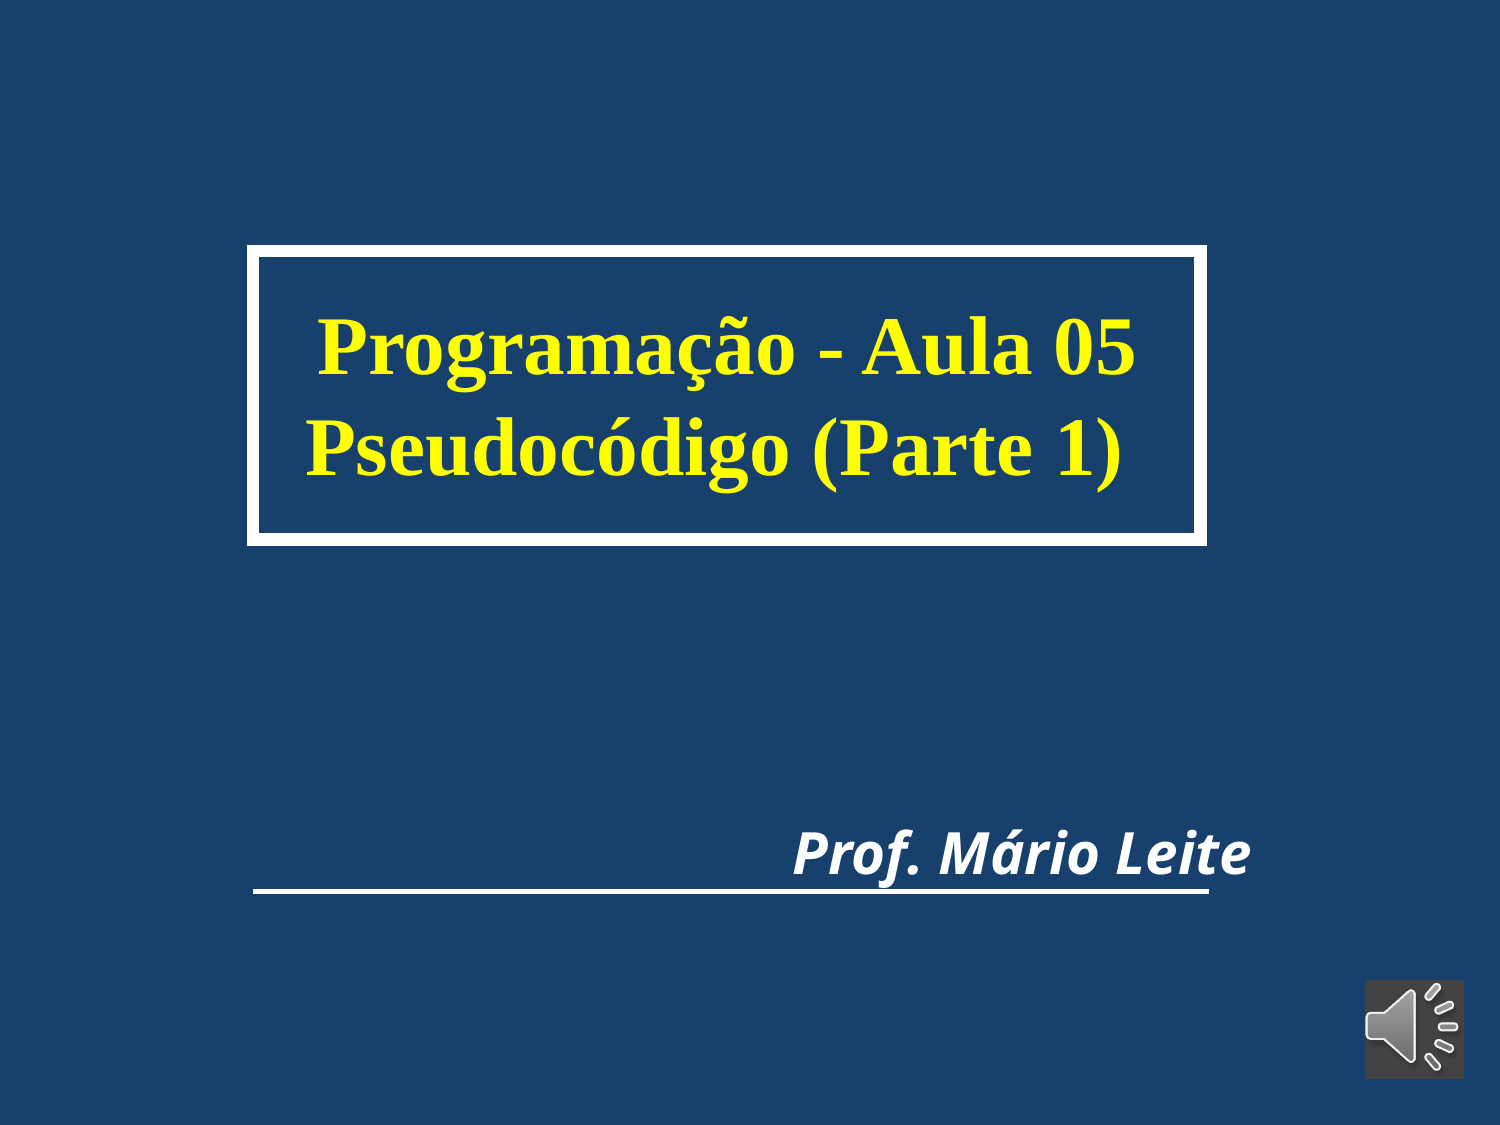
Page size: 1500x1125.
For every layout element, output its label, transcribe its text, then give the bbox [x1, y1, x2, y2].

text_box Prof. Mário Leite [777, 809, 1267, 894]
text_box [252, 251, 1201, 540]
text_box Programação - Aula 05 Pseudocódigo (Parte 1) [210, 195, 1199, 580]
picture [1364, 979, 1465, 1080]
